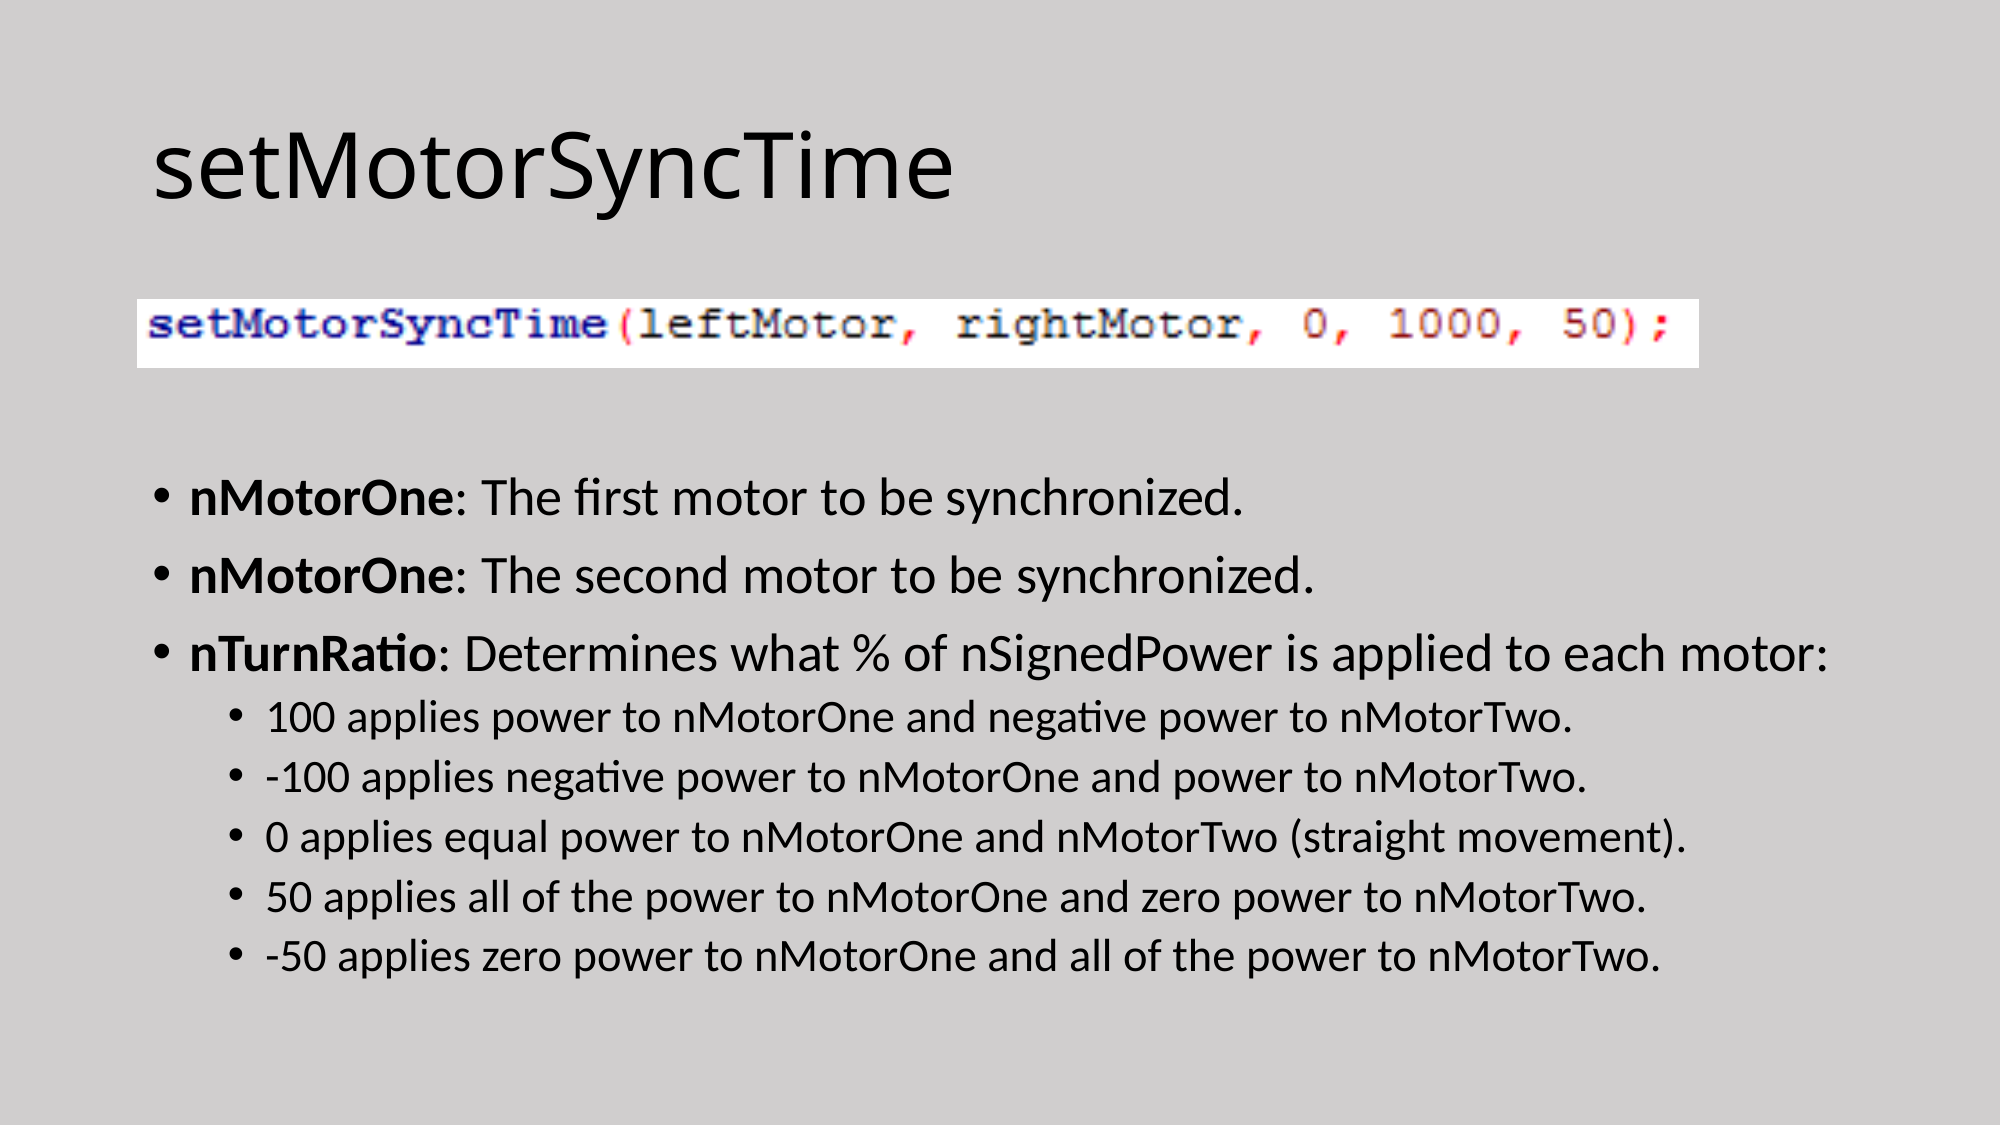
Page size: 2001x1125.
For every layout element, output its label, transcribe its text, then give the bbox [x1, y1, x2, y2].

title setMotorSyncTime [137, 59, 1863, 278]
picture [137, 299, 1699, 368]
list nMotorOne: The first motor to be synchronized. nMotorOne: The second motor to be synchronized. nTurnRatio: Determines what % of nSignedPower is applied to each motor: 100 applies power to nMotorOne and negative power to nMotorTwo. -100 applies negative power to nMotorOne and power to nMotorTwo. 0 applies equal power to nMotorOne and nMotorTwo (straight movement). 50 applies all of the power to nMotorOne and zero power to nMotorTwo. -50 applies zero power to nMotorOne and all of the power to nMotorTwo. [137, 299, 1863, 1014]
